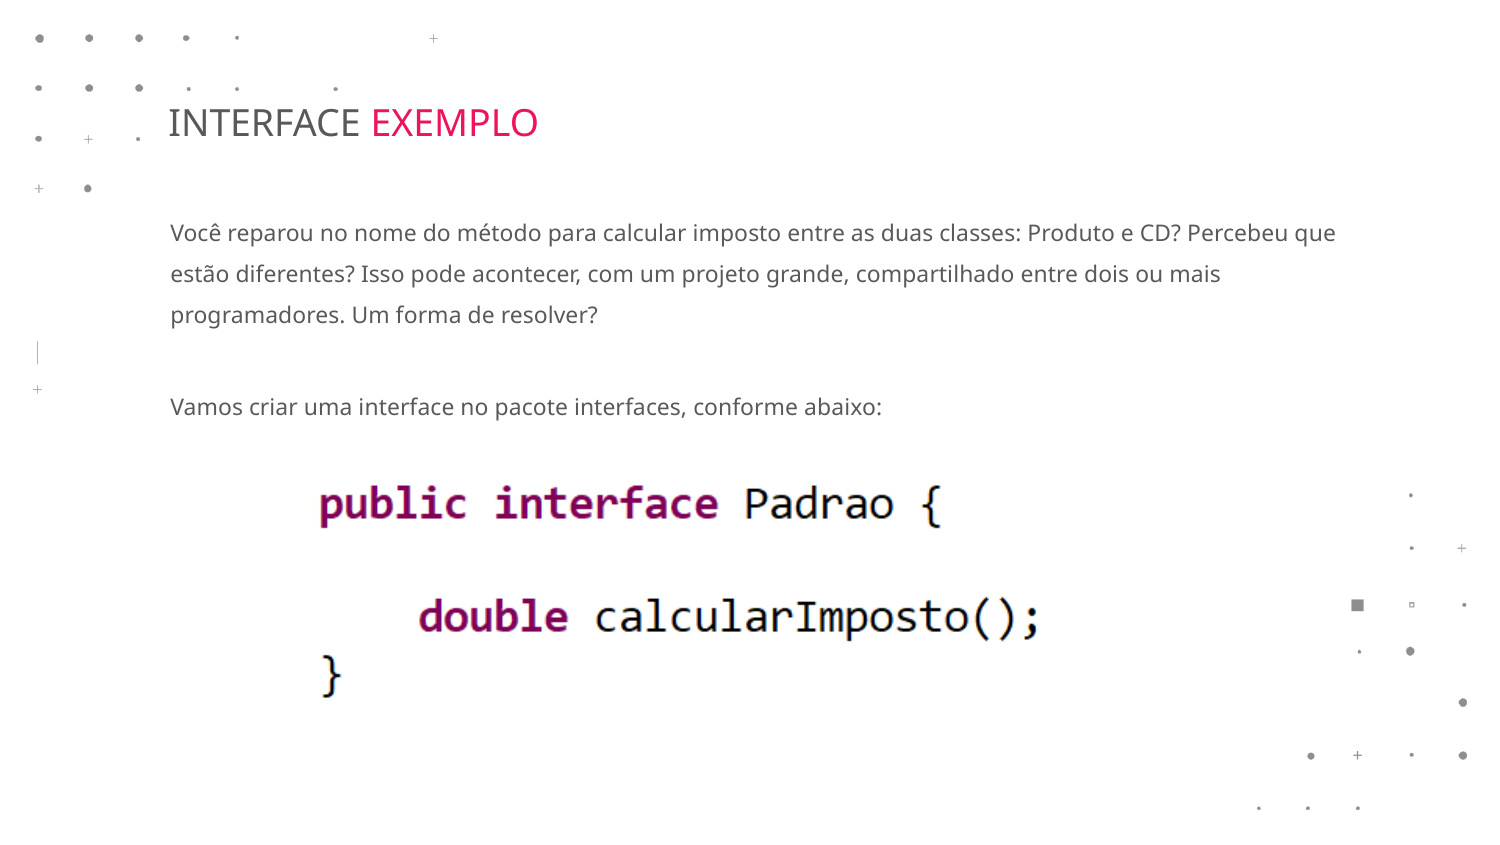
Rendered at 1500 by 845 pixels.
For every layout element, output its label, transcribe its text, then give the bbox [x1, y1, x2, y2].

picture [33, 34, 1467, 810]
text_box Você reparou no nome do método para calcular imposto entre as duas classes: Produto e CD? Percebeu que estão diferentes? Isso pode acontecer, com um projeto grande, compartilhado entre dois ou mais programadores. Um forma de resolver? Vamos criar uma interface no pacote interfaces, conforme abaixo: [80, 197, 1385, 766]
text_box INTERFACE EXEMPLO [153, 91, 1027, 151]
